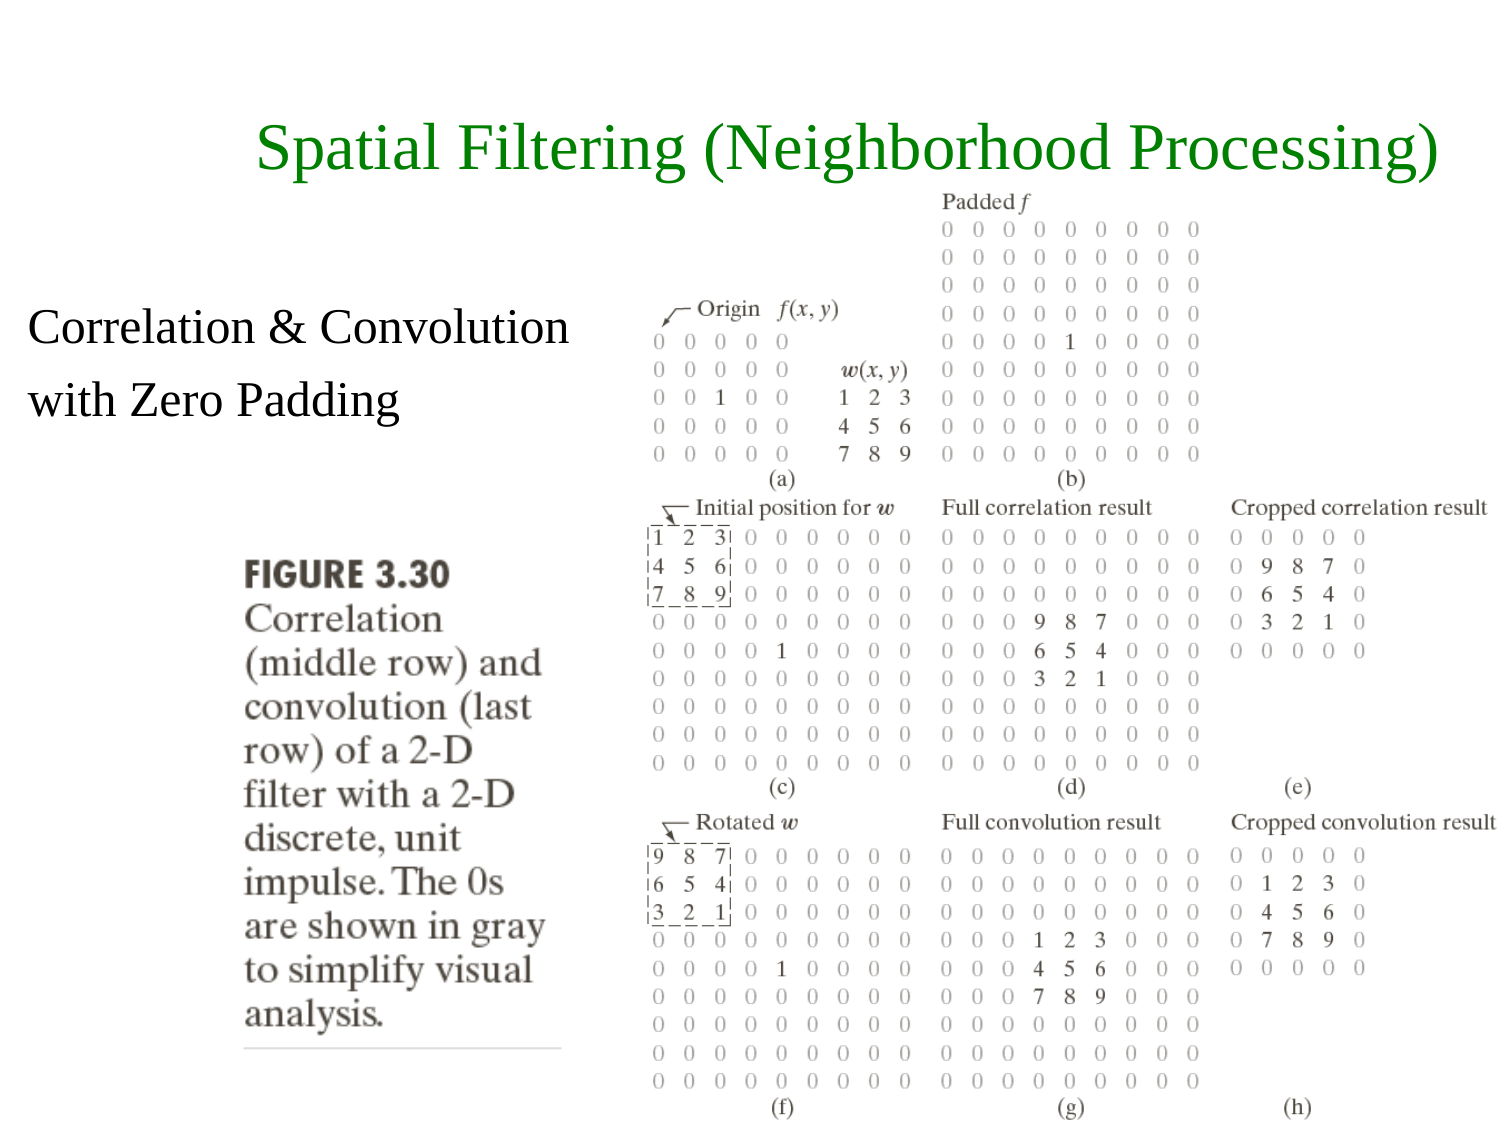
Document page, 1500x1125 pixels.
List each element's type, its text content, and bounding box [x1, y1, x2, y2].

picture [237, 555, 567, 1061]
picture [622, 187, 1499, 1122]
text_box Correlation & Convolution with Zero Padding [12, 274, 617, 434]
text_box Spatial Filtering (Neighborhood Processing) [214, 95, 1483, 190]
